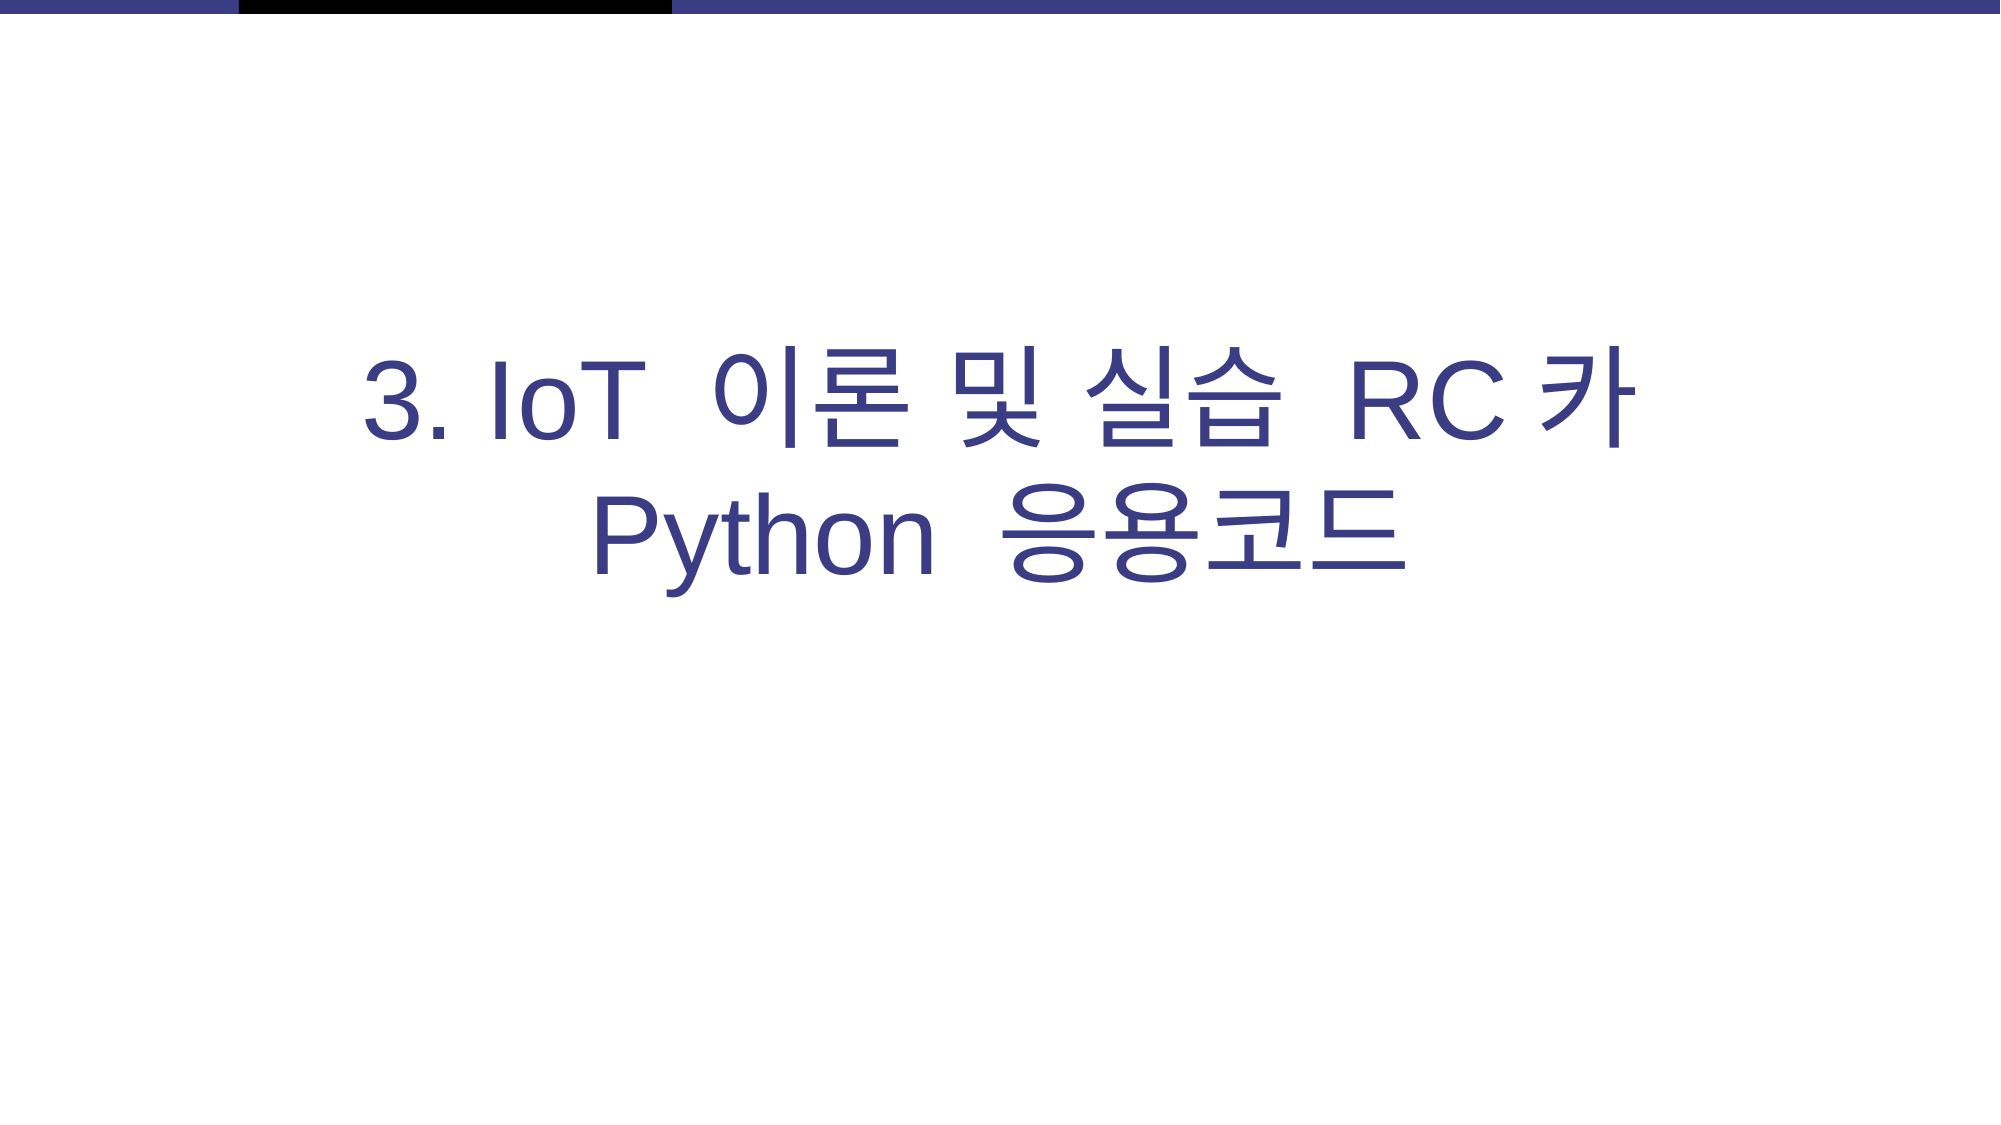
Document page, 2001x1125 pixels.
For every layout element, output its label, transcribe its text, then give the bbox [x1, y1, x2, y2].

title 3. IoT 이론 및 실습 RC카 Python 응용코드 [150, 375, 1850, 549]
